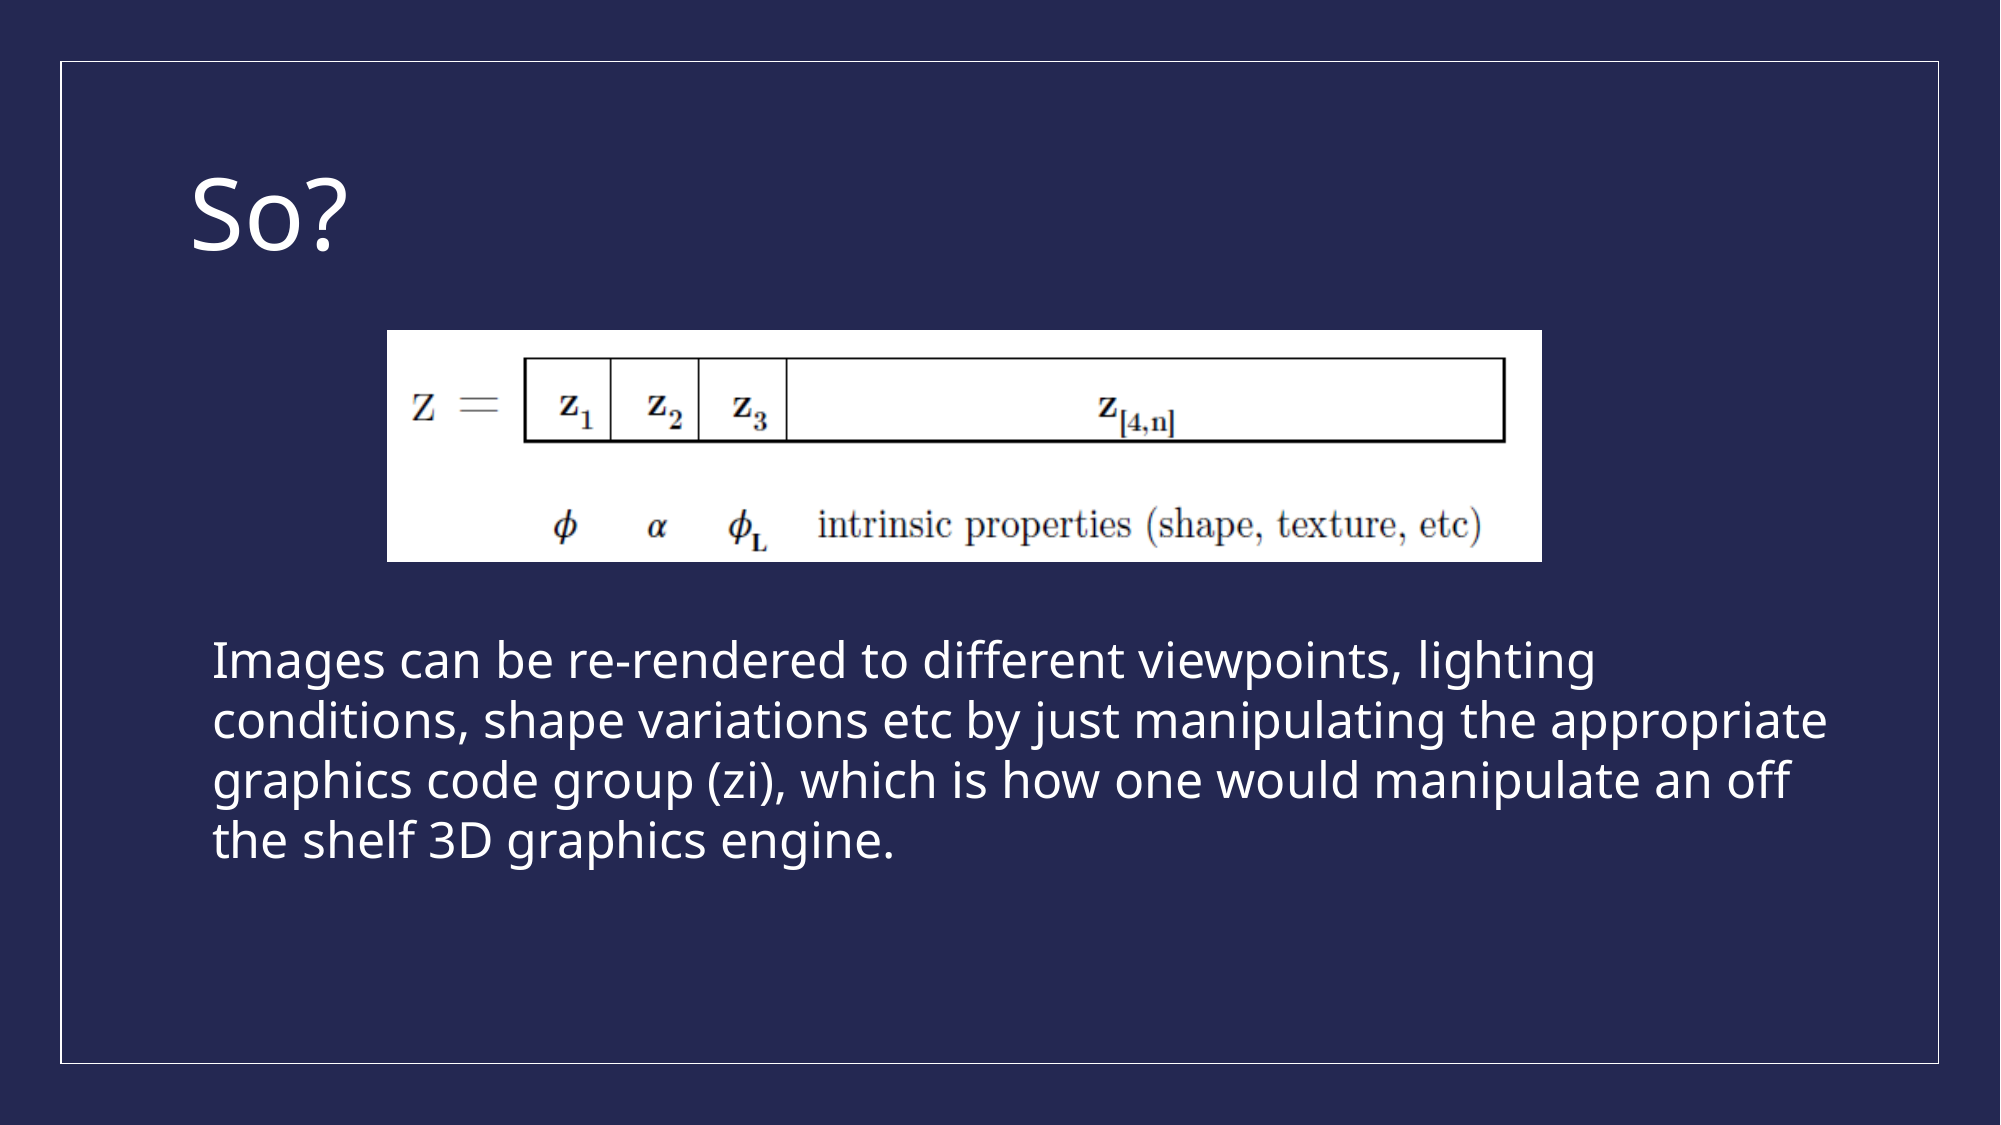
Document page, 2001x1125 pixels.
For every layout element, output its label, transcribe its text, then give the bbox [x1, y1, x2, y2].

list Images can be re-rendered to different viewpoints, lighting conditions, shape variations etc by just manipulating the appropriate graphics code group (zi), which is how one would manipulate an off the shelf 3D graphics engine. [197, 621, 1848, 1125]
title So? [174, 105, 1825, 331]
picture [387, 330, 1542, 562]
